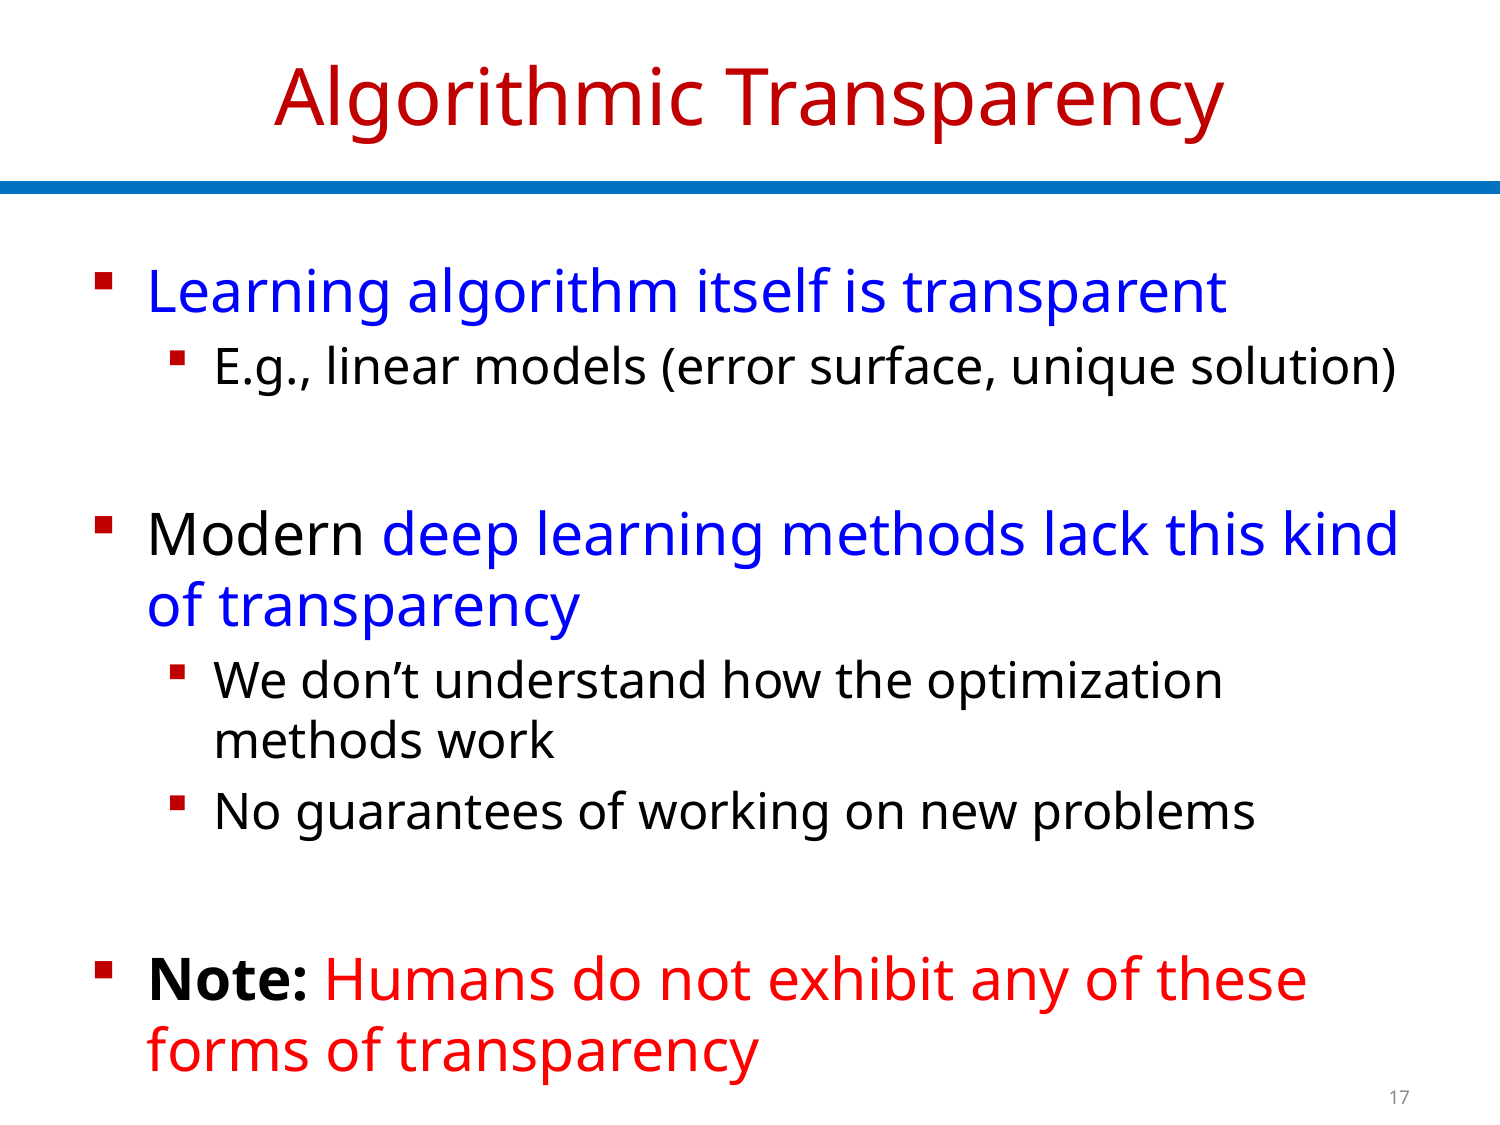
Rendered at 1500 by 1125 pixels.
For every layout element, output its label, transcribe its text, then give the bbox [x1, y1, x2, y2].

slide_number 17 [1074, 1085, 1425, 1112]
title Algorithmic Transparency [0, 0, 1500, 188]
list Learning algorithm itself is transparent E.g., linear models (error surface, unique solution) Modern deep learning methods lack this kind of transparency We don’t understand how the optimization methods work No guarantees of working on new problems Note: Humans do not exhibit any of these forms of transparency [75, 245, 1425, 1096]
